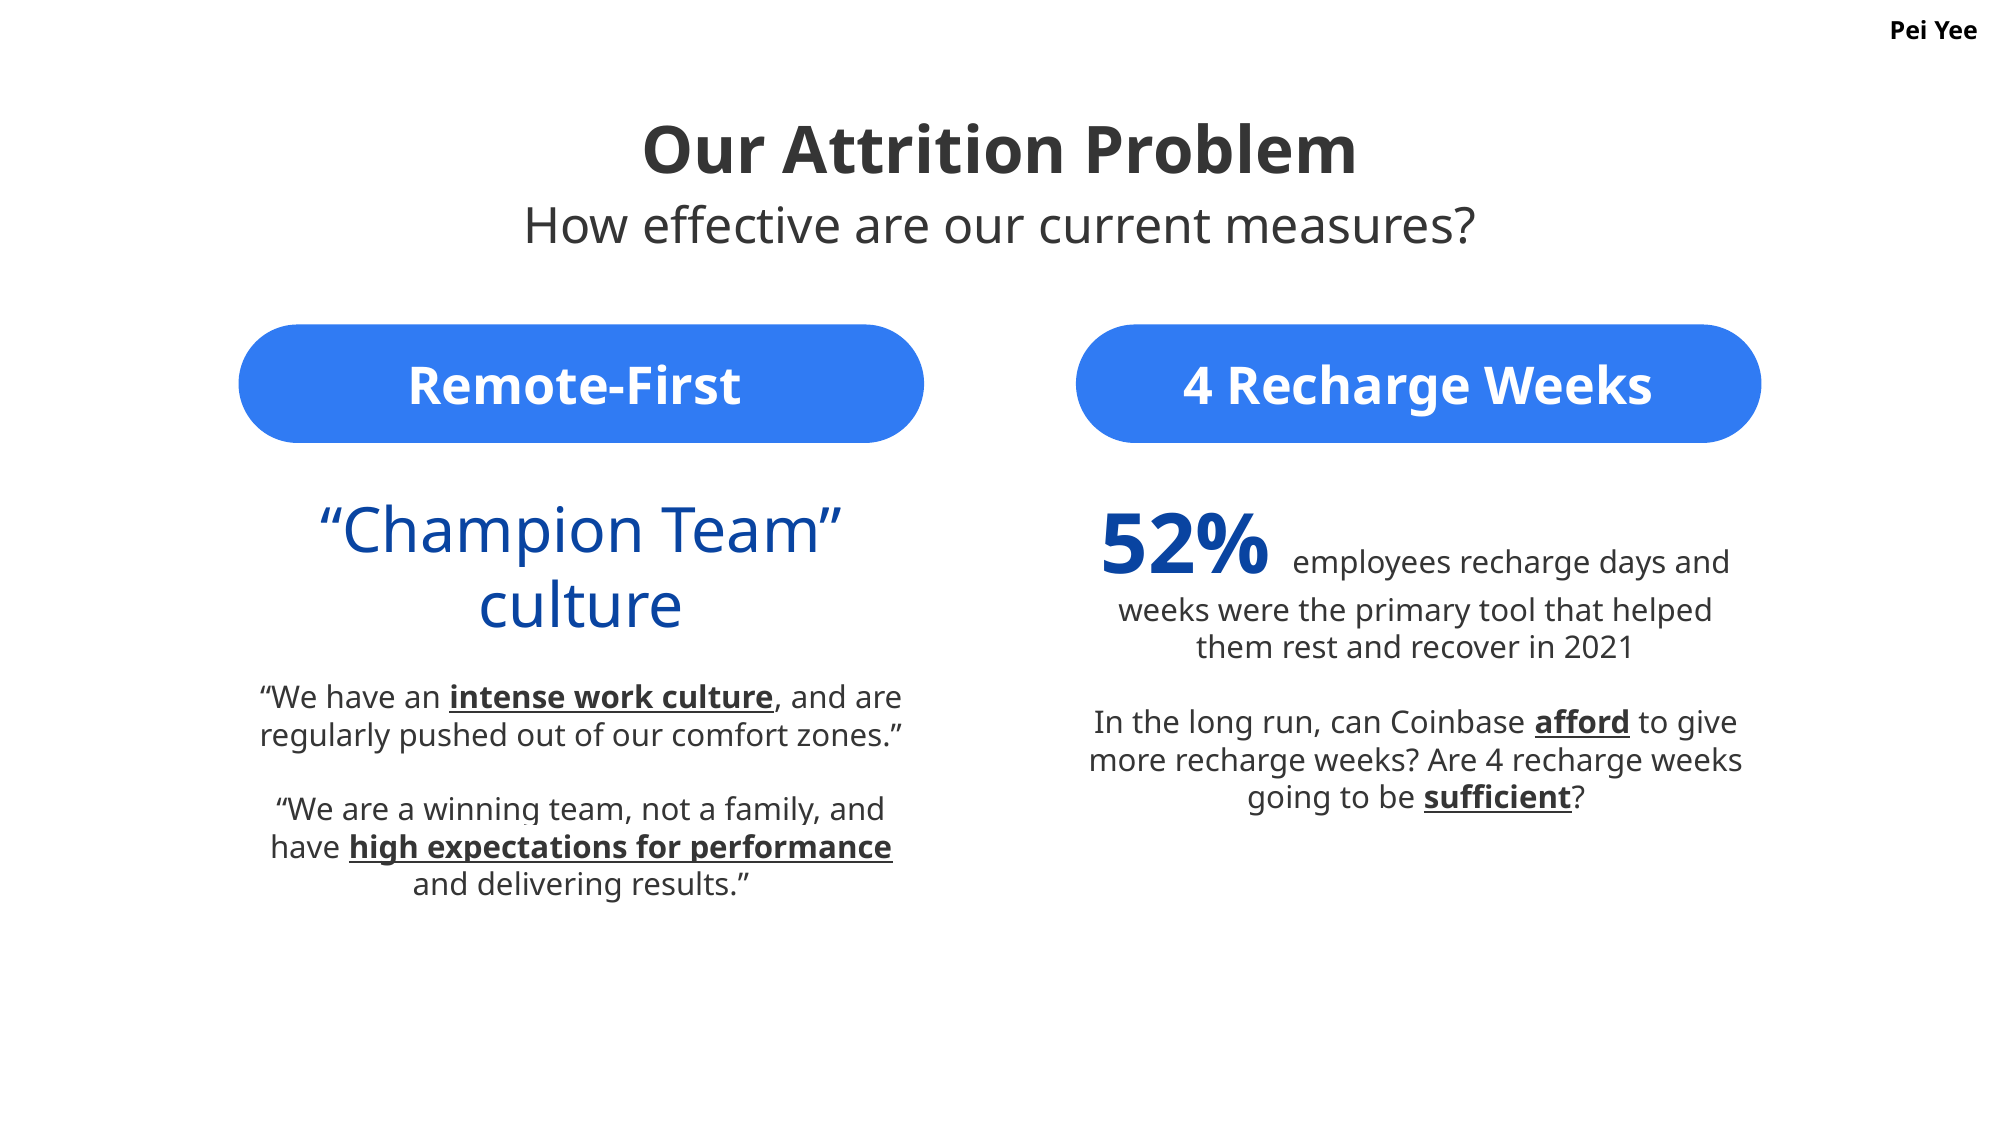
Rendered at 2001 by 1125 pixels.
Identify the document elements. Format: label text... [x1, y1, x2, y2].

text_box “Champion Team” culture “We have an intense work culture, and are regularly pushed out of our comfort zones.” “We are a winning team, not a family, and have high expectations for performance and delivering results.” [238, 475, 925, 961]
text_box Pei Yee [1867, 0, 2000, 60]
text_box Our Attrition Problem [0, 98, 2000, 173]
text_box How effective are our current measures? [0, 185, 2000, 261]
text_box 4 Recharge Weeks [1075, 324, 1762, 443]
text_box 52% employees recharge days and weeks were the primary tool that helped them rest and recover in 2021 In the long run, can Coinbase afford to give more recharge weeks? Are 4 recharge weeks going to be sufficient? [1073, 475, 1759, 830]
text_box Remote-First [238, 324, 925, 443]
